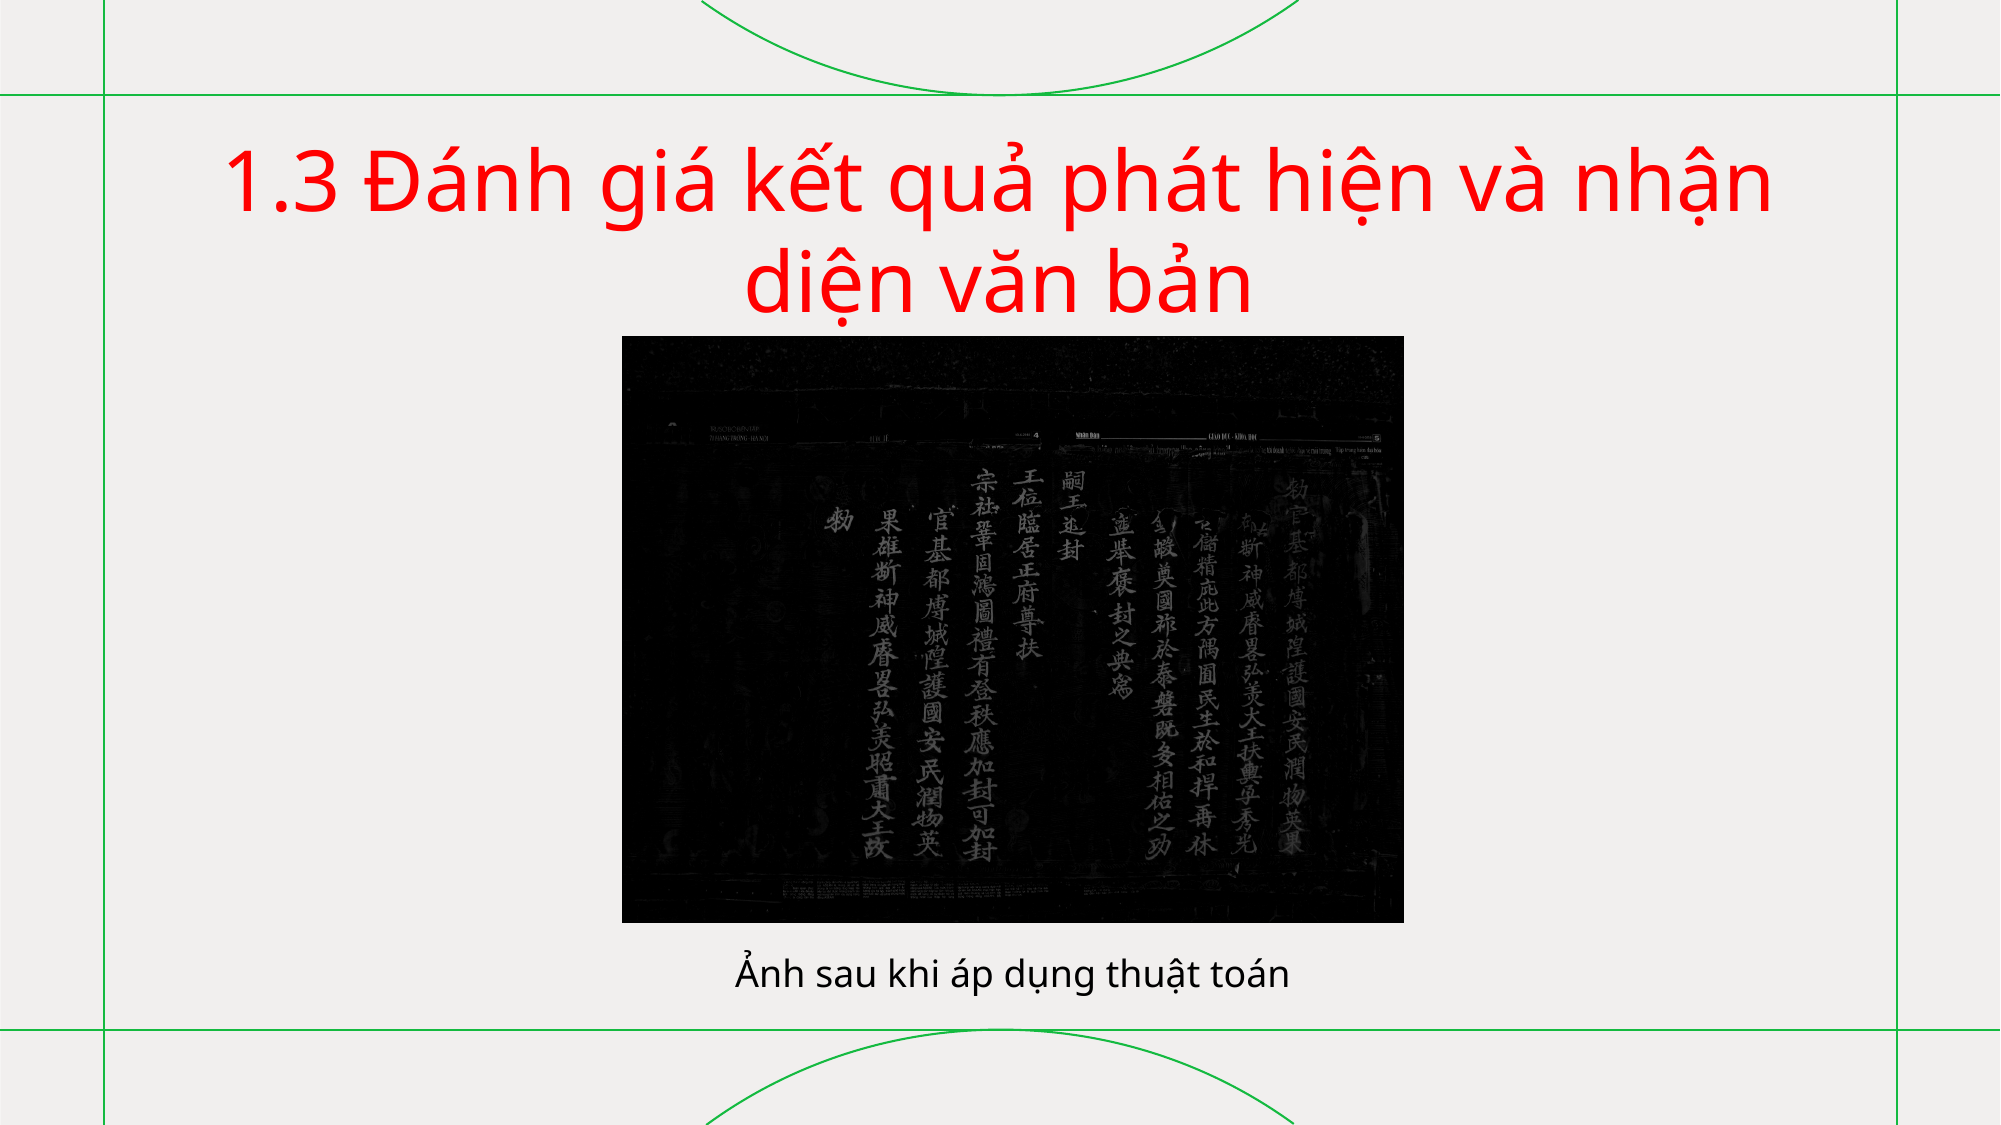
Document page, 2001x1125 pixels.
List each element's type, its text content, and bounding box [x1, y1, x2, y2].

text_box Ảnh sau khi áp dụng thuật toán [720, 942, 1561, 1003]
title 1.3 Đánh giá kết quả phát hiện và nhận diện văn bản [137, 119, 1863, 337]
picture [622, 336, 1404, 923]
